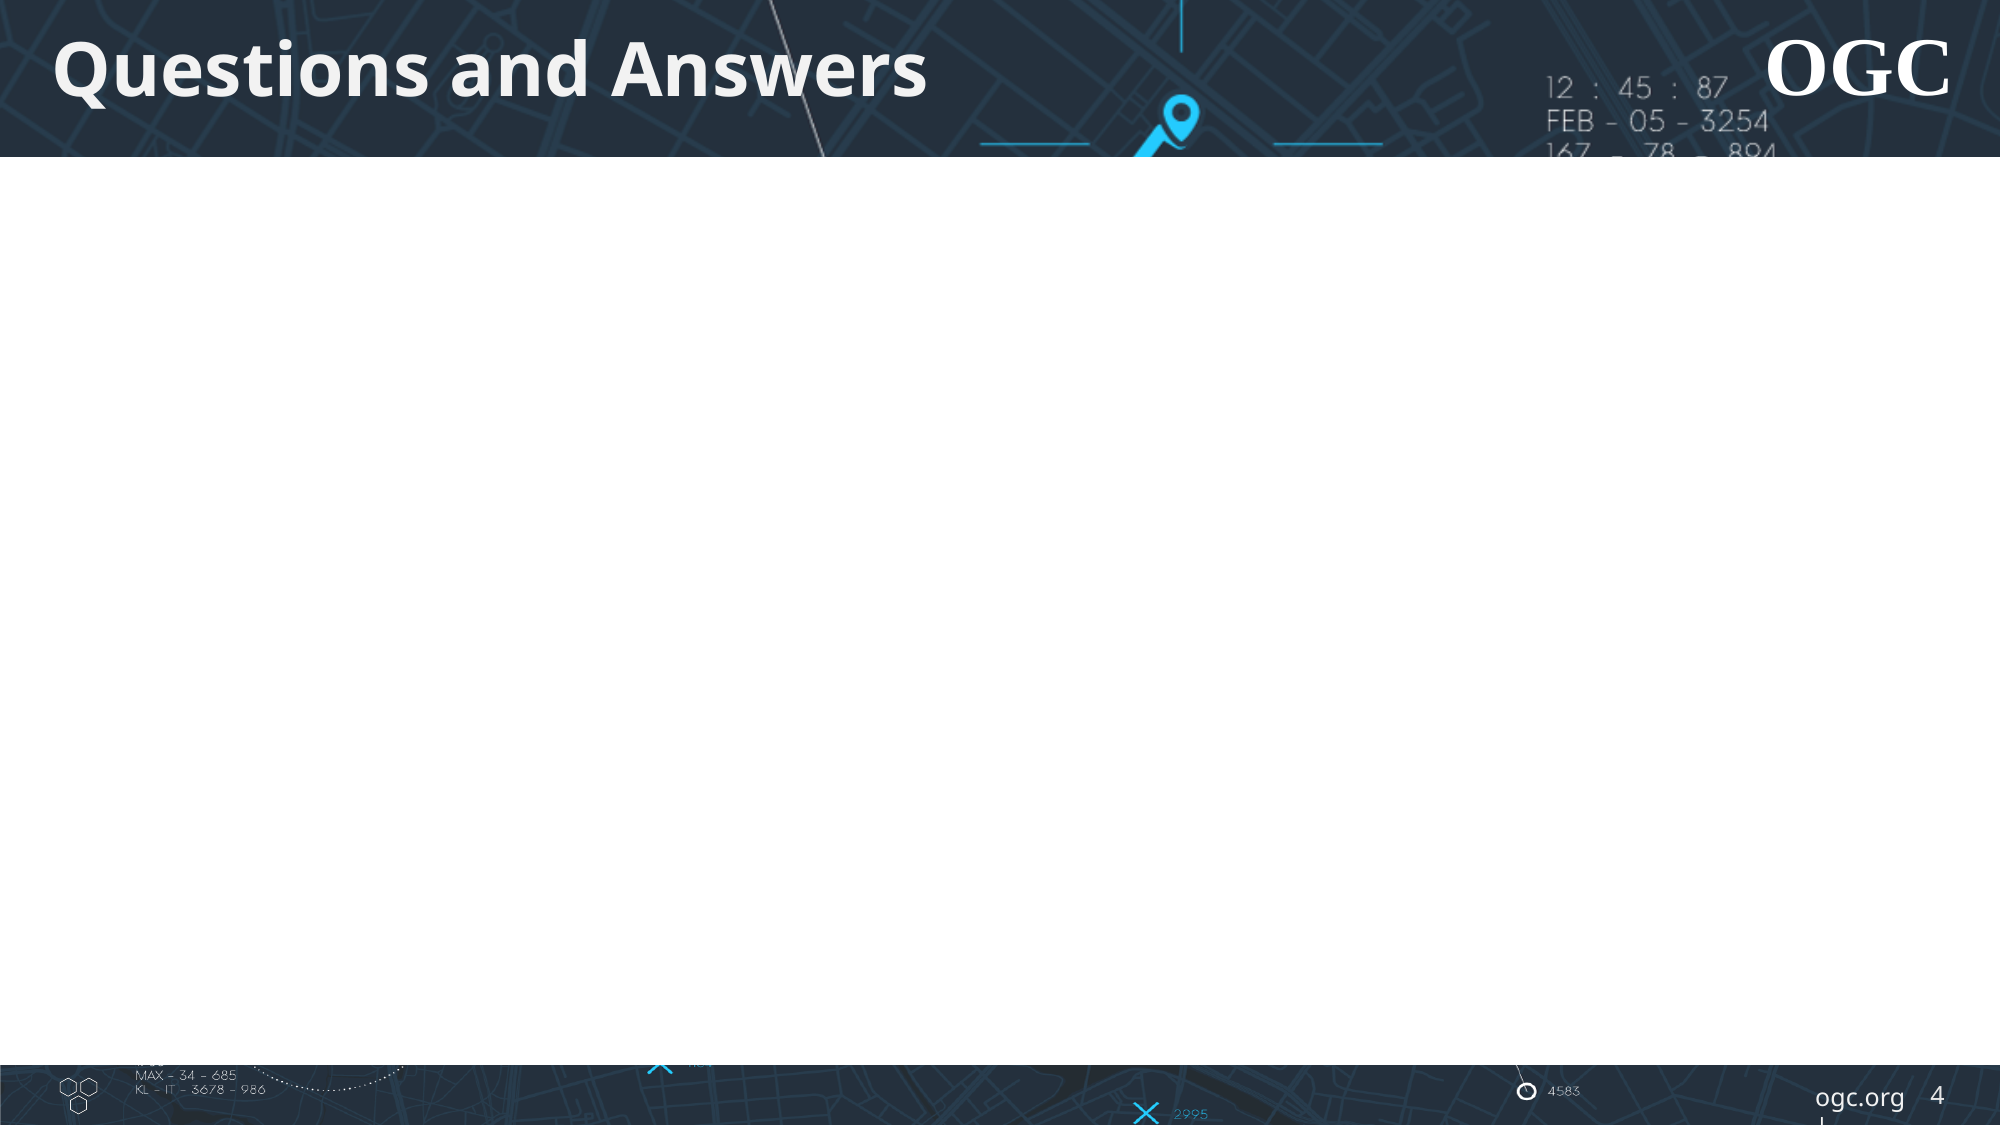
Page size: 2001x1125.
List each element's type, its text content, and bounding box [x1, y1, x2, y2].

title Questions and Answers [36, 9, 1762, 135]
picture [51, 1069, 106, 1123]
slide_number 4 [1772, 1073, 1960, 1121]
